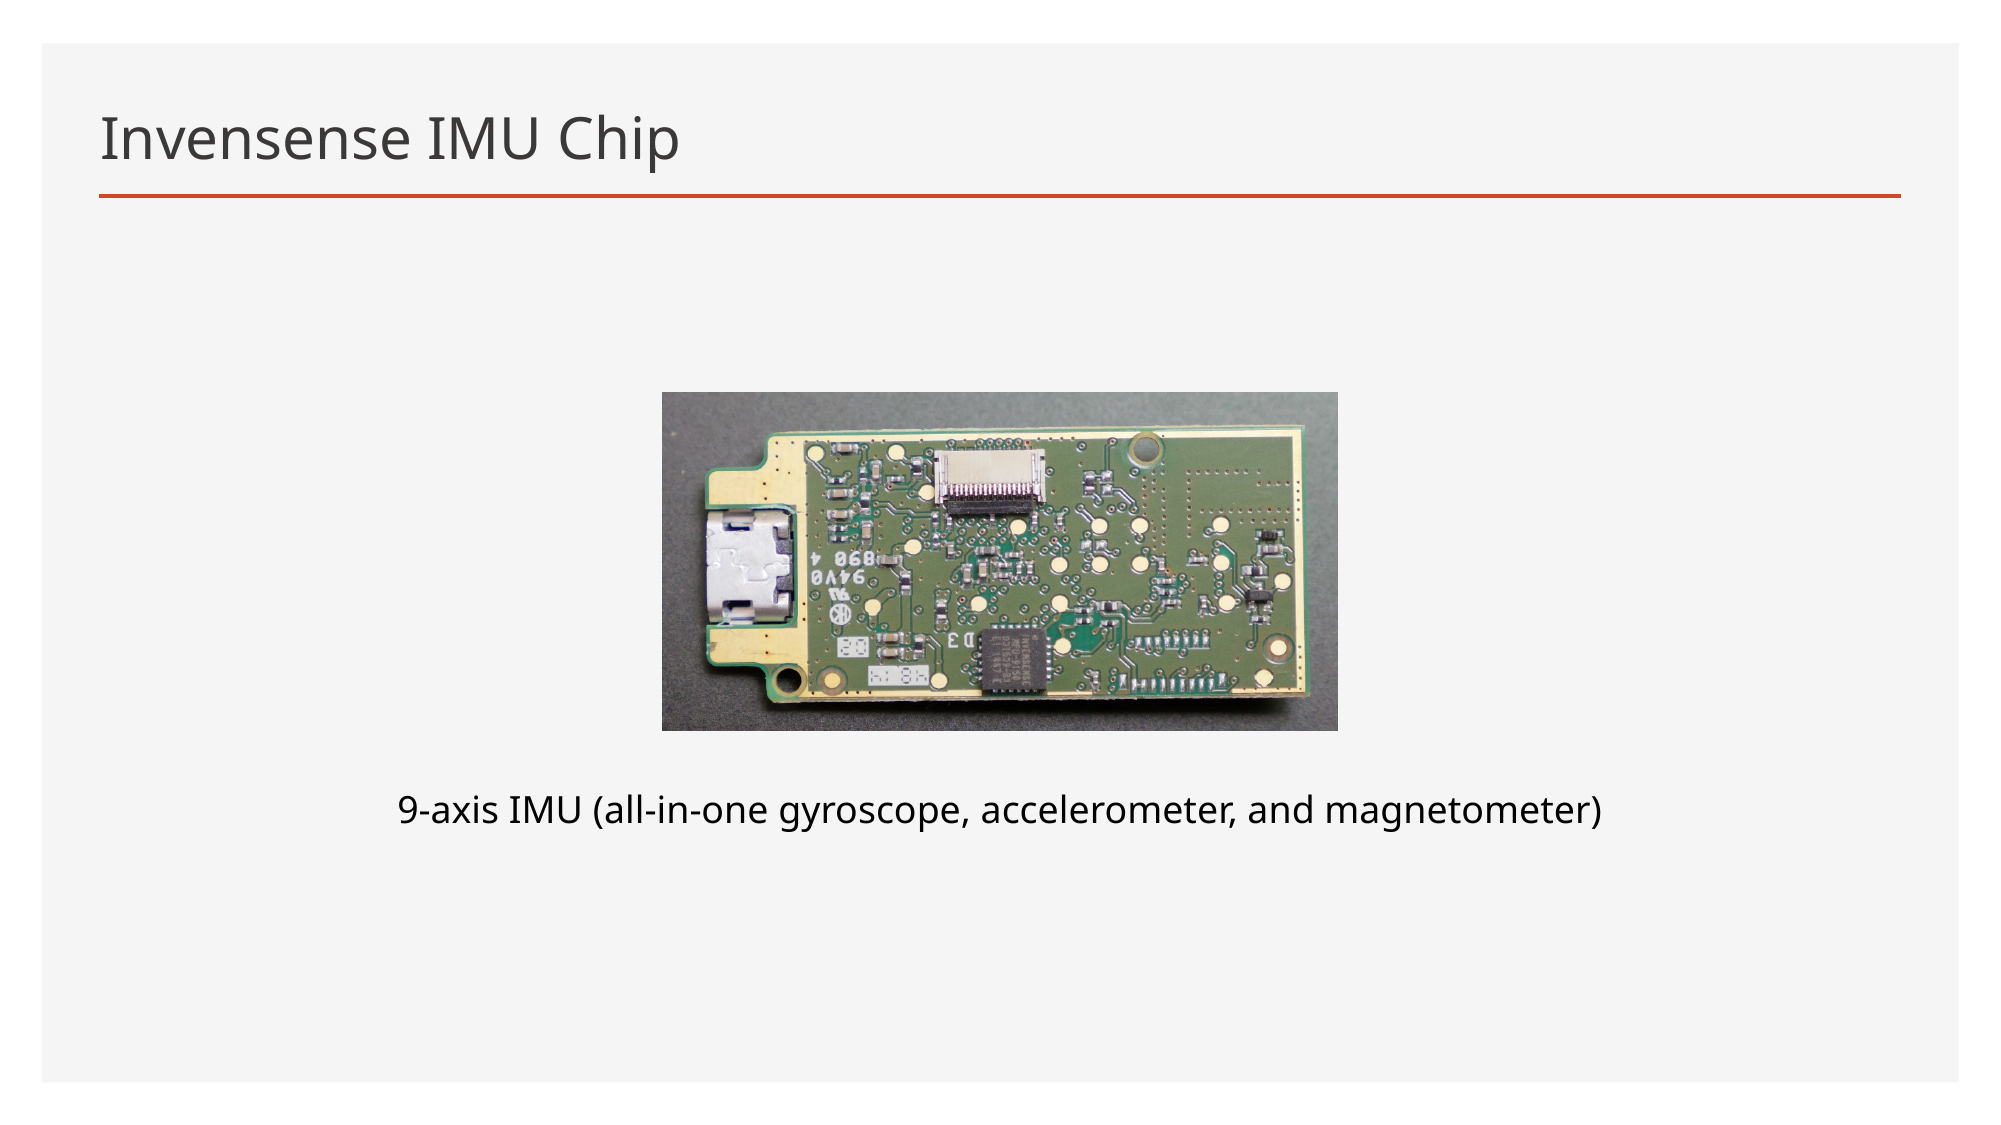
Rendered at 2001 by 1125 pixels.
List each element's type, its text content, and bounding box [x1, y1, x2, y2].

text_box 9-axis IMU (all-in-one gyroscope, accelerometer, and magnetometer) [382, 778, 1618, 839]
picture [662, 392, 1338, 731]
title Invensense IMU Chip [85, 73, 1214, 179]
